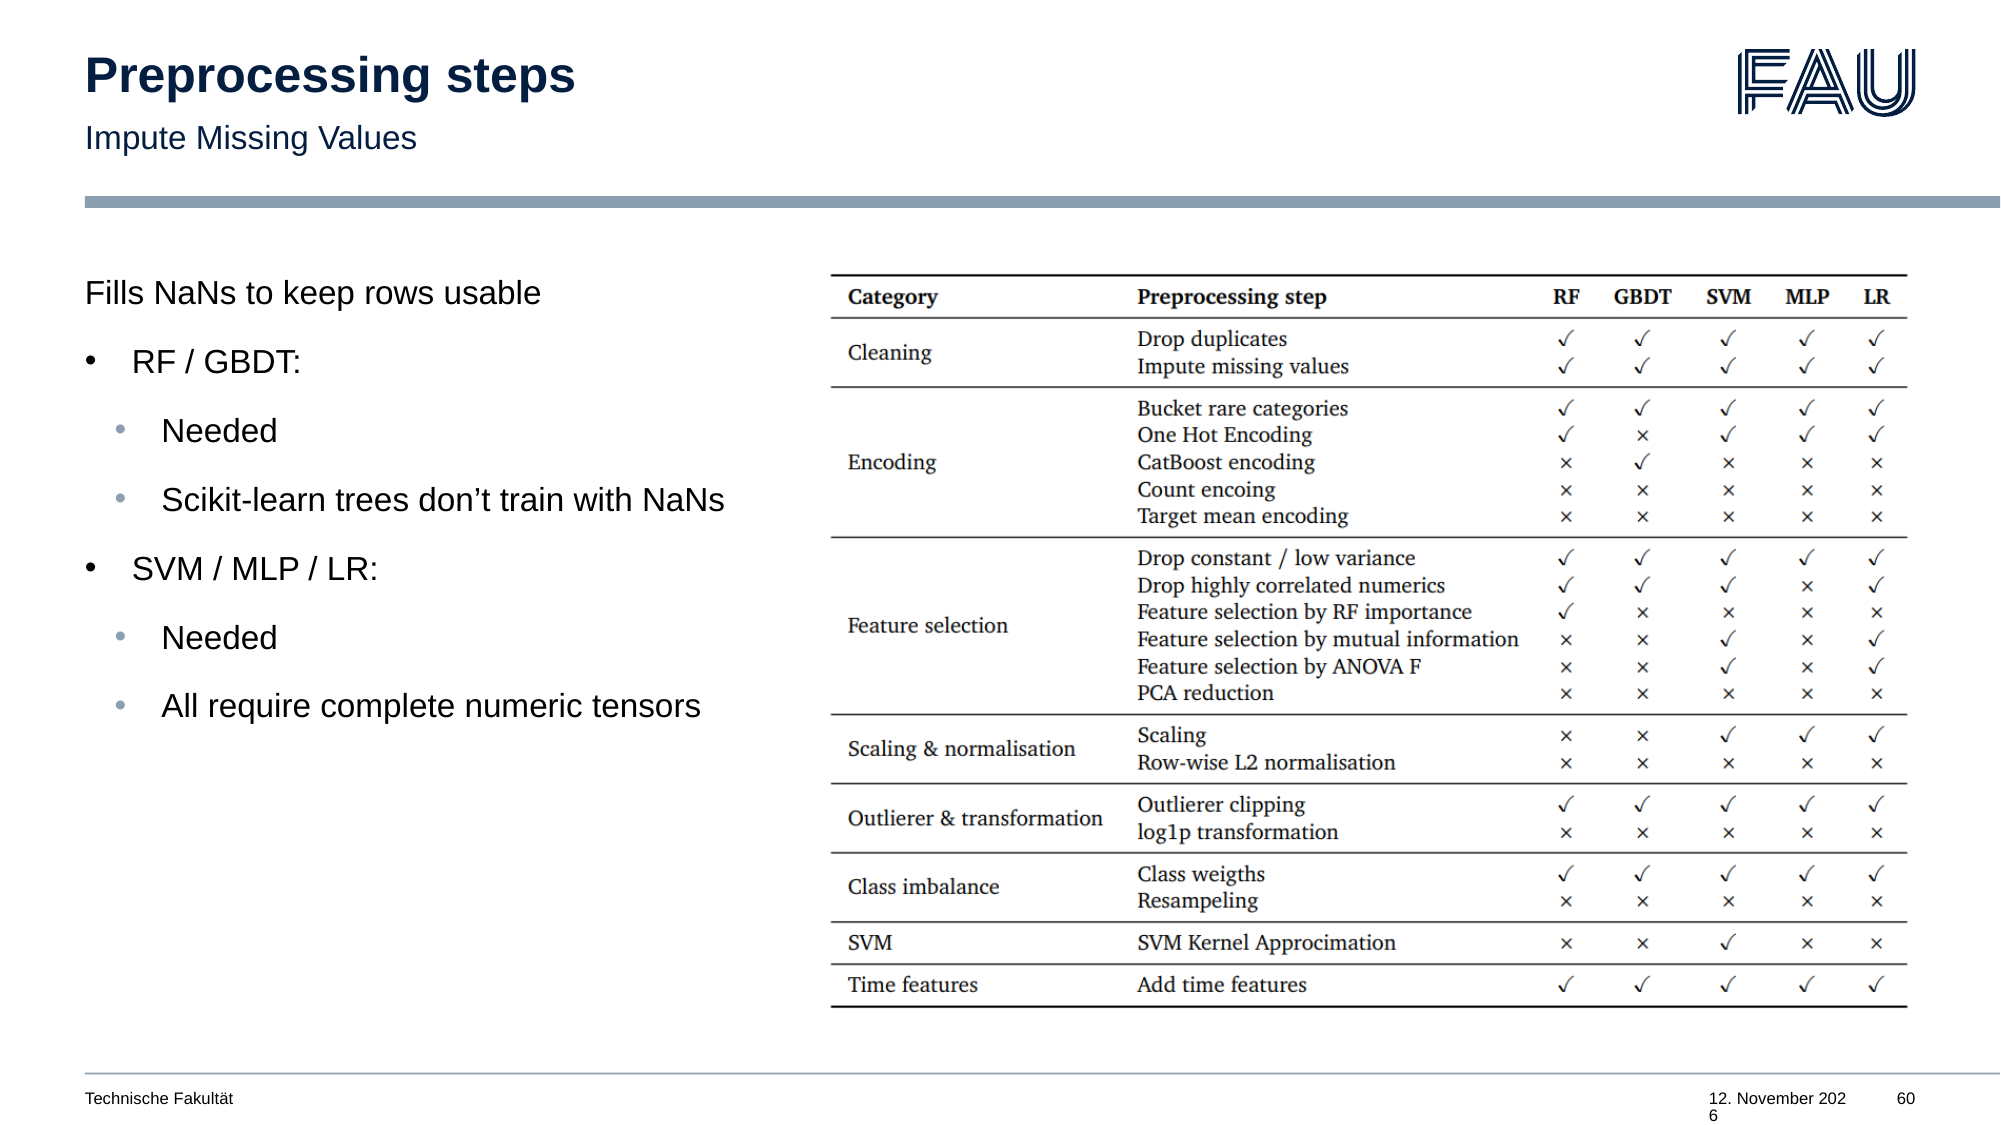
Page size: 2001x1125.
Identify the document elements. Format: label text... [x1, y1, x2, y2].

list Impute Missing Values [85, 112, 1208, 154]
picture [824, 267, 1916, 1013]
footer Technische Fakultät [85, 1088, 983, 1109]
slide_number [1708, 1088, 1849, 1109]
slide_number 60 [1883, 1088, 1916, 1109]
title Preprocessing steps [85, 49, 1208, 104]
list Fills NaNs to keep rows usable RF / GBDT: Needed Scikit-learn trees don’t train with NaNs SVM / MLP / LR: Needed All require complete numeric tensors [85, 267, 825, 1018]
